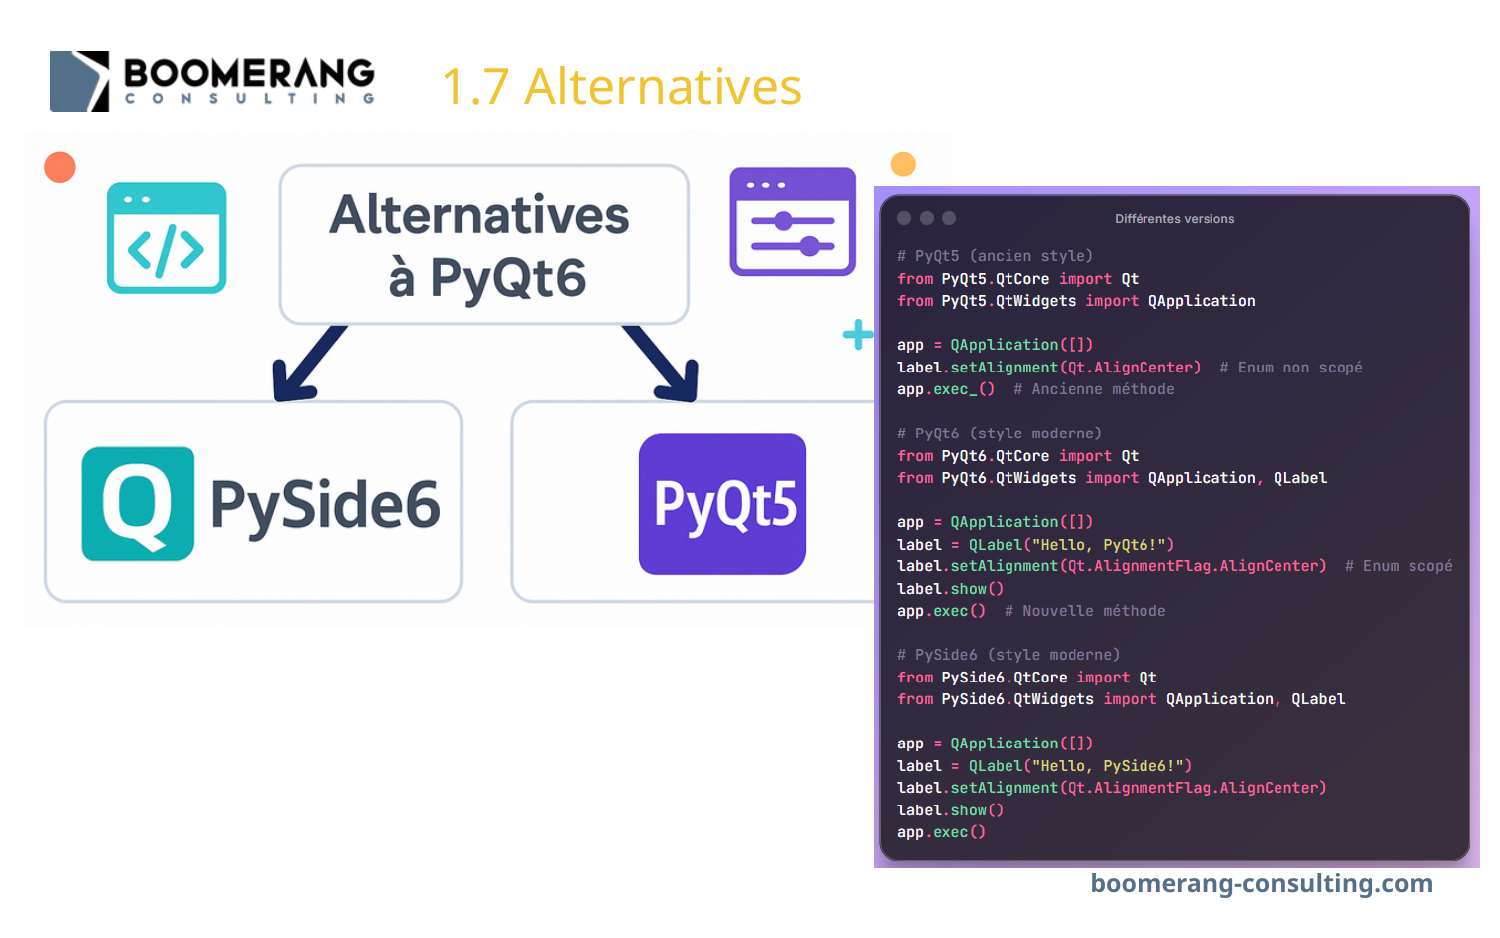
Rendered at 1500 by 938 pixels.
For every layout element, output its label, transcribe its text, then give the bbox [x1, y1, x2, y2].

title 1.7 Alternatives [425, 45, 1451, 124]
picture [23, 131, 1480, 869]
picture [50, 51, 389, 112]
